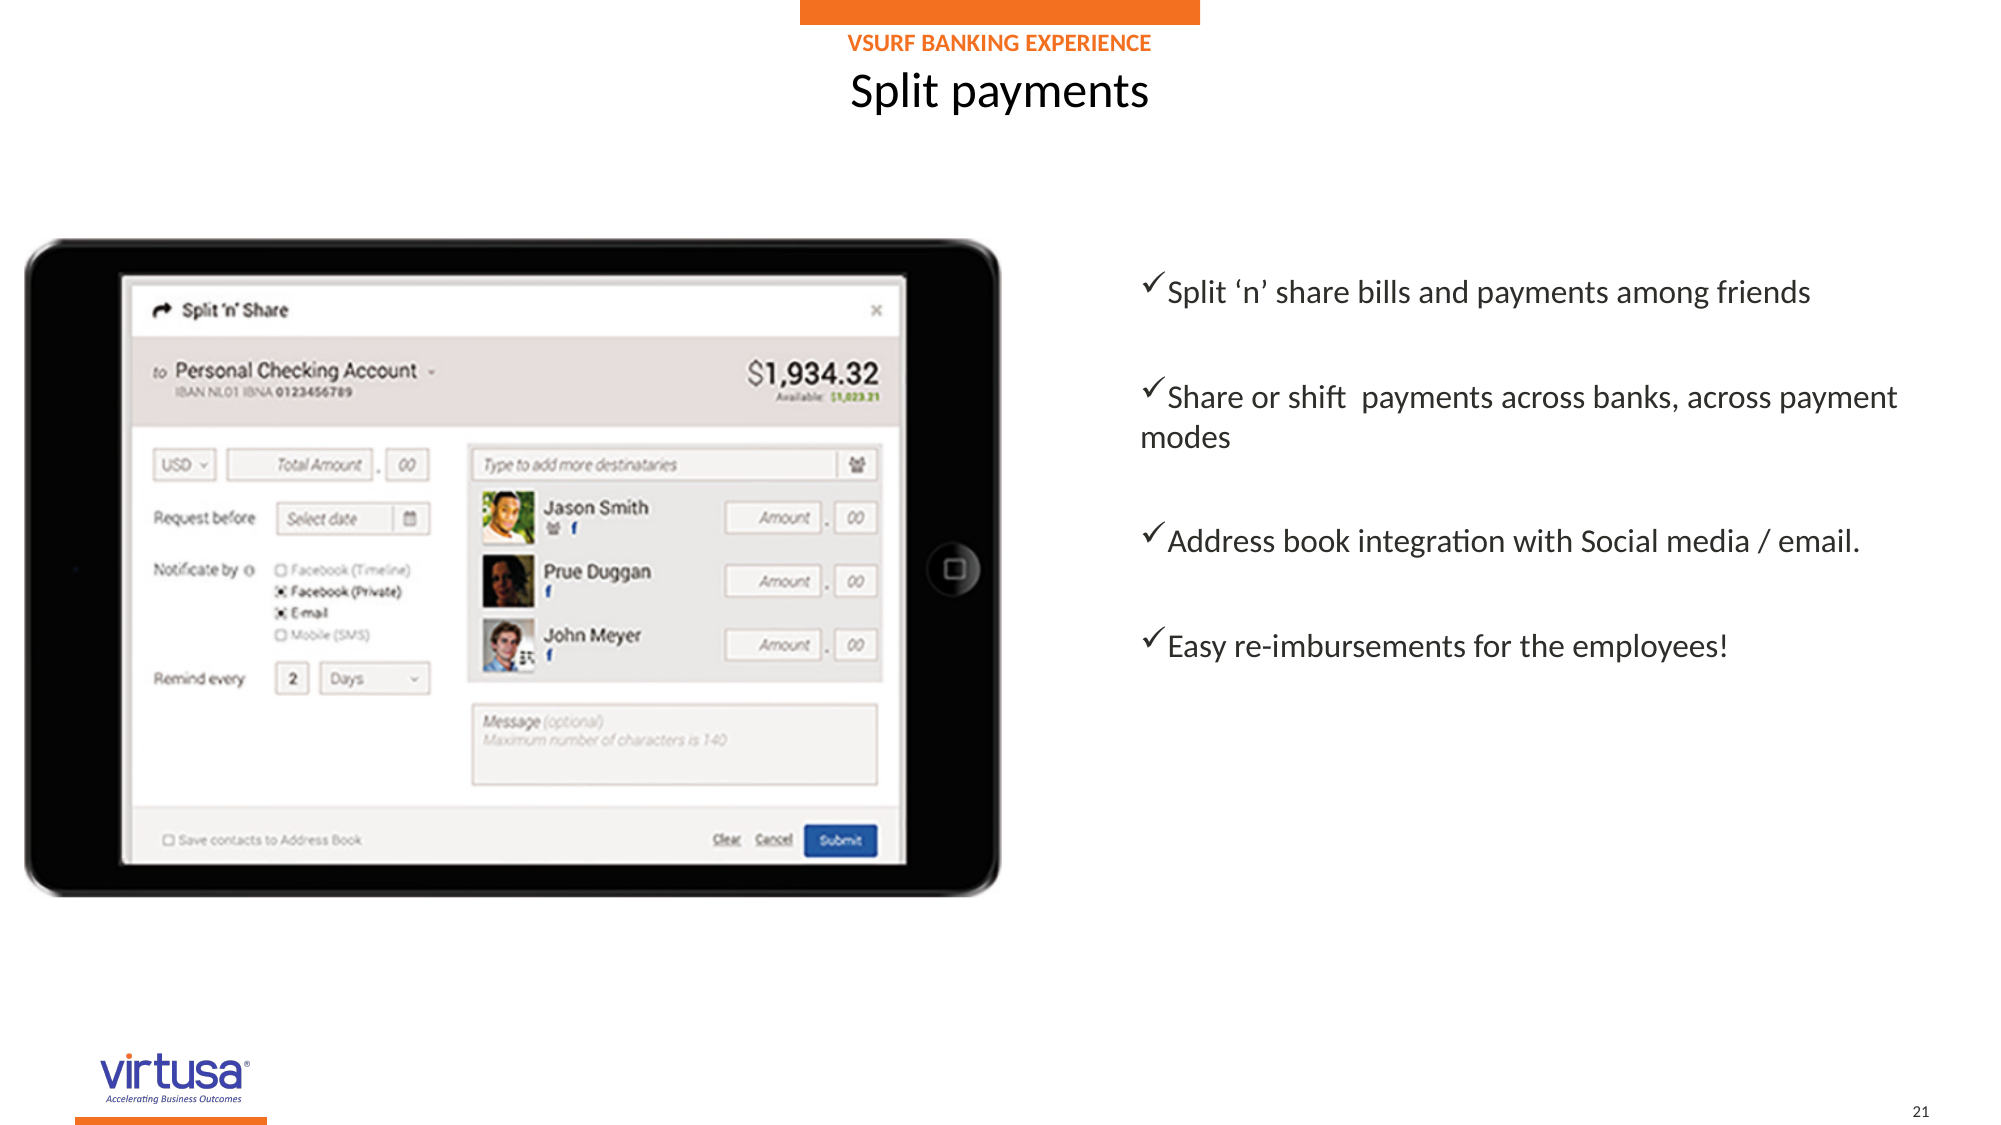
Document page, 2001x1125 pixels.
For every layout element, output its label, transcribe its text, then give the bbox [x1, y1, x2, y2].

picture [24, 237, 1002, 901]
picture [99, 1052, 251, 1105]
list Split ‘n’ share bills and payments among friends Share or shift payments across banks, across payment modes Address book integration with Social media / email. Easy re-imbursements for the employees! [1125, 262, 1924, 900]
title Split payments [50, 63, 1950, 150]
list Vsurf banking experience [50, 12, 1950, 63]
